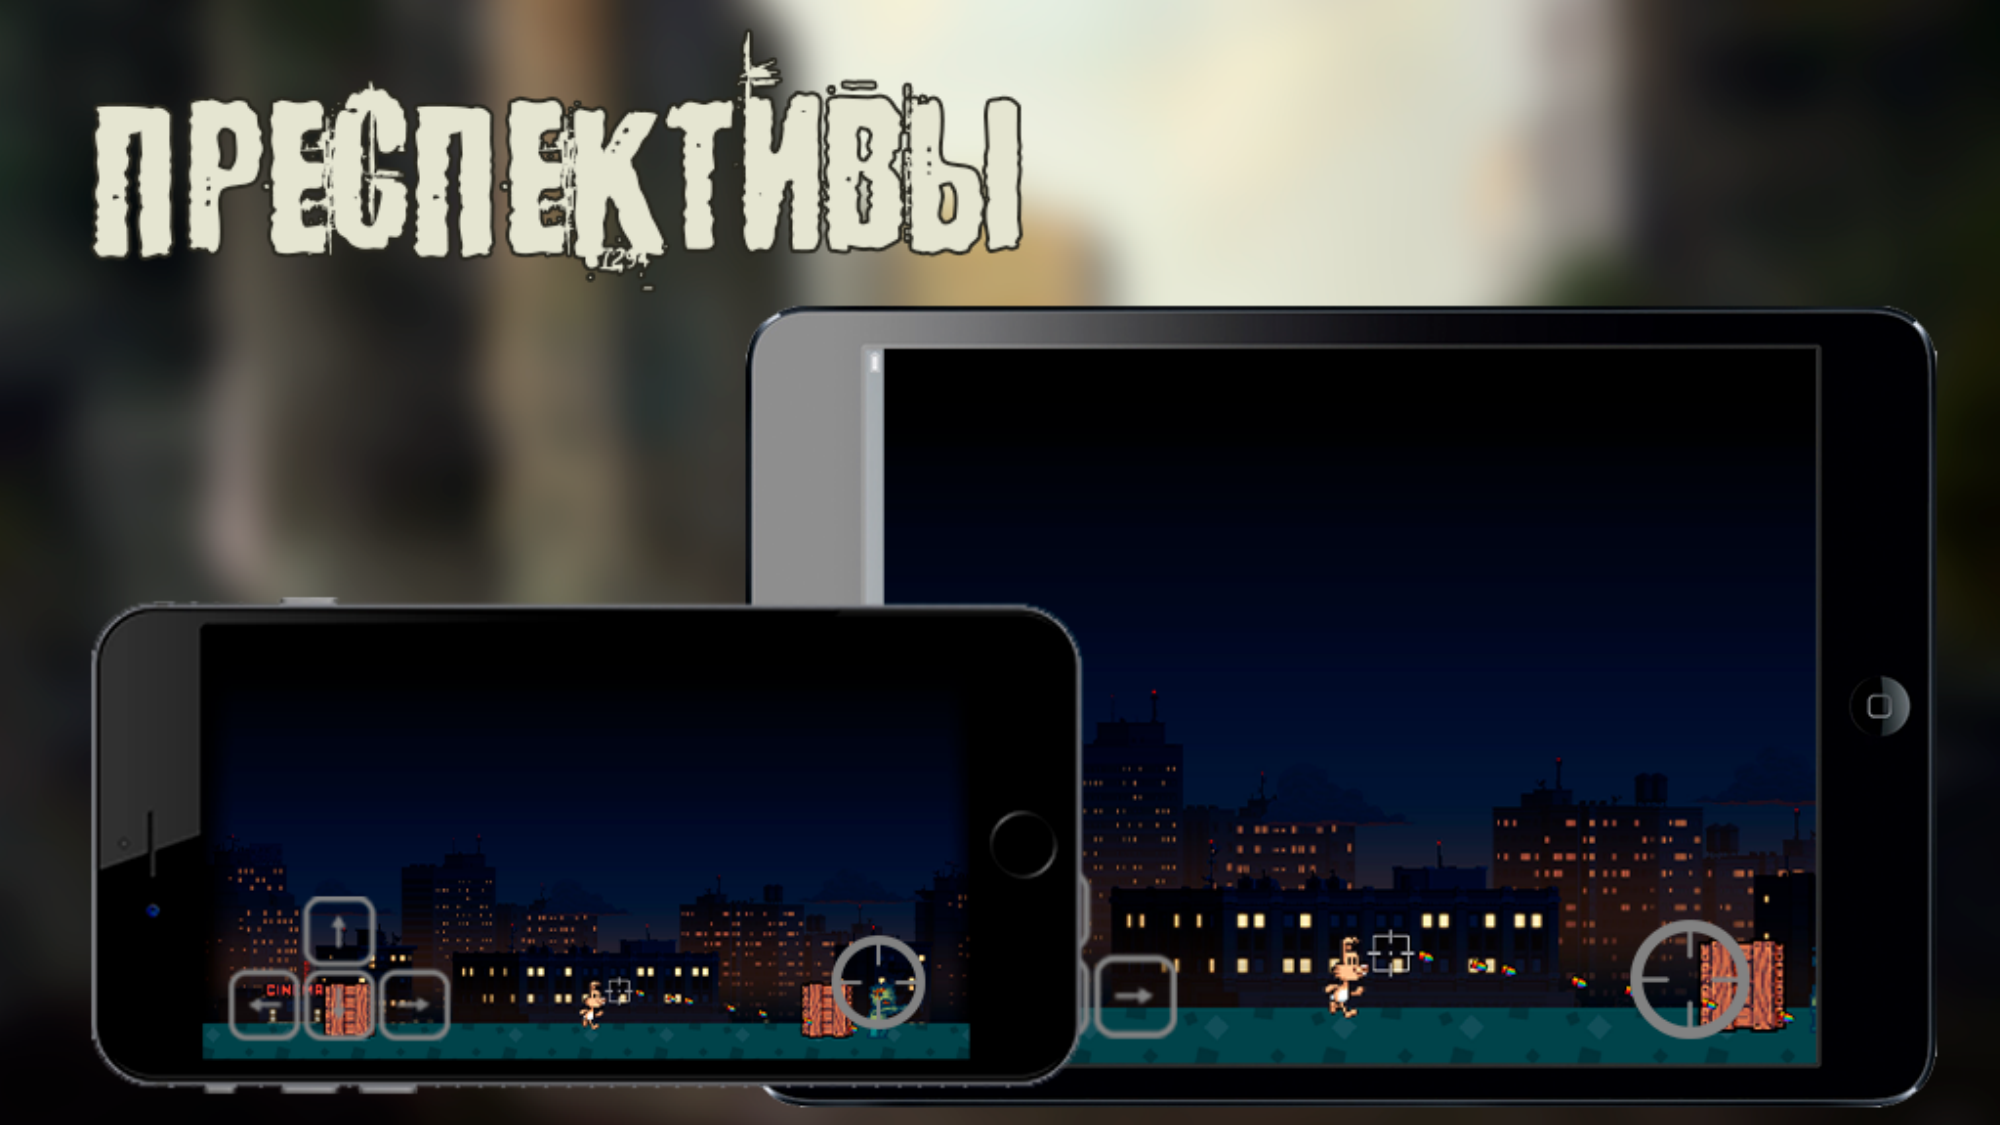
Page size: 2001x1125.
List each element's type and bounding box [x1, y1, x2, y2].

list [0, 0, 2000, 1125]
